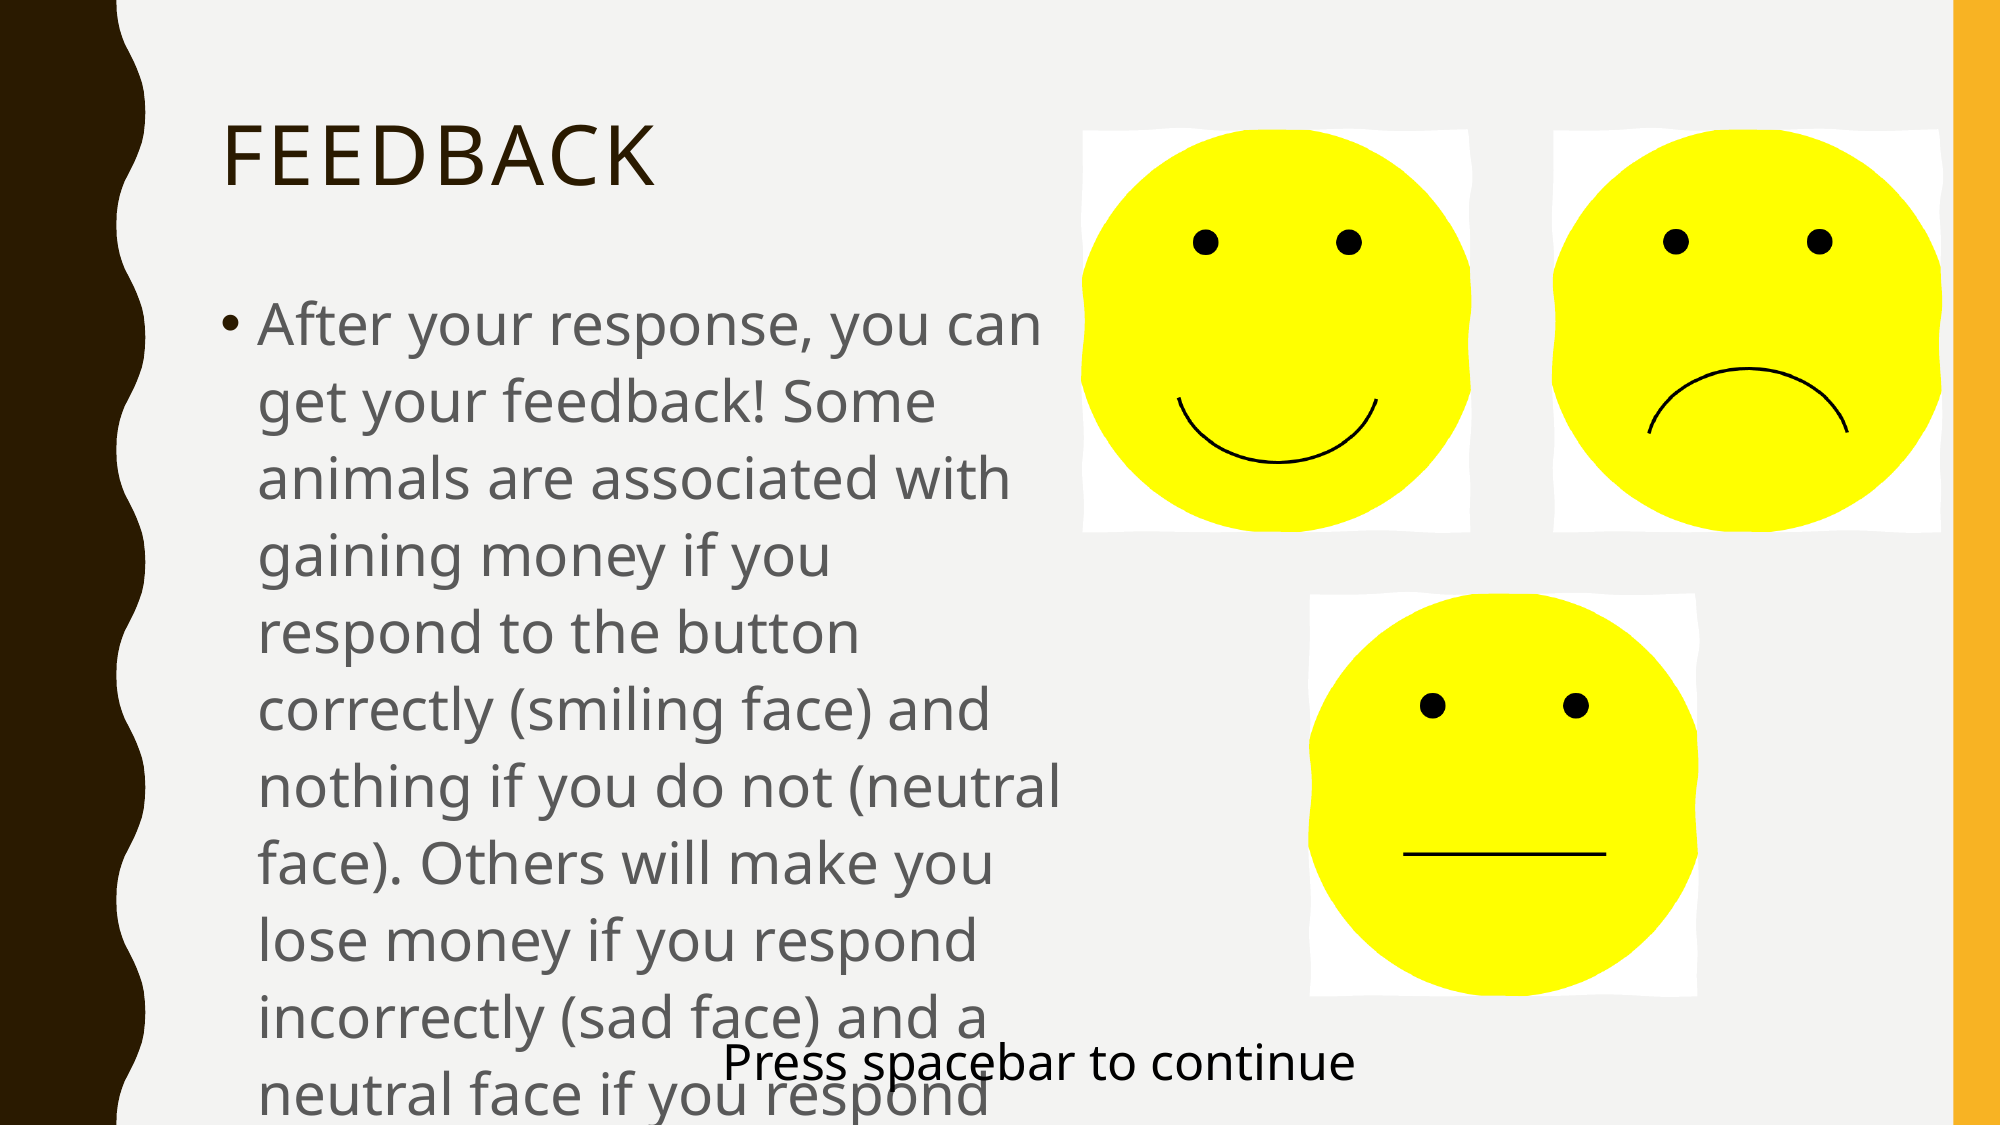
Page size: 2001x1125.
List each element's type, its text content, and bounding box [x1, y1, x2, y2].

text_box Press spacebar to continue [708, 1022, 1373, 1098]
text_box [1081, 127, 1944, 997]
title feedback [205, 105, 941, 272]
list After your response, you can get your feedback! Some animals are associated with gaining money if you respond to the button correctly (smiling face) and nothing if you do not (neutral face). Others will make you lose money if you respond incorrectly (sad face) and a neutral face if you respond correctly. [205, 272, 1081, 863]
